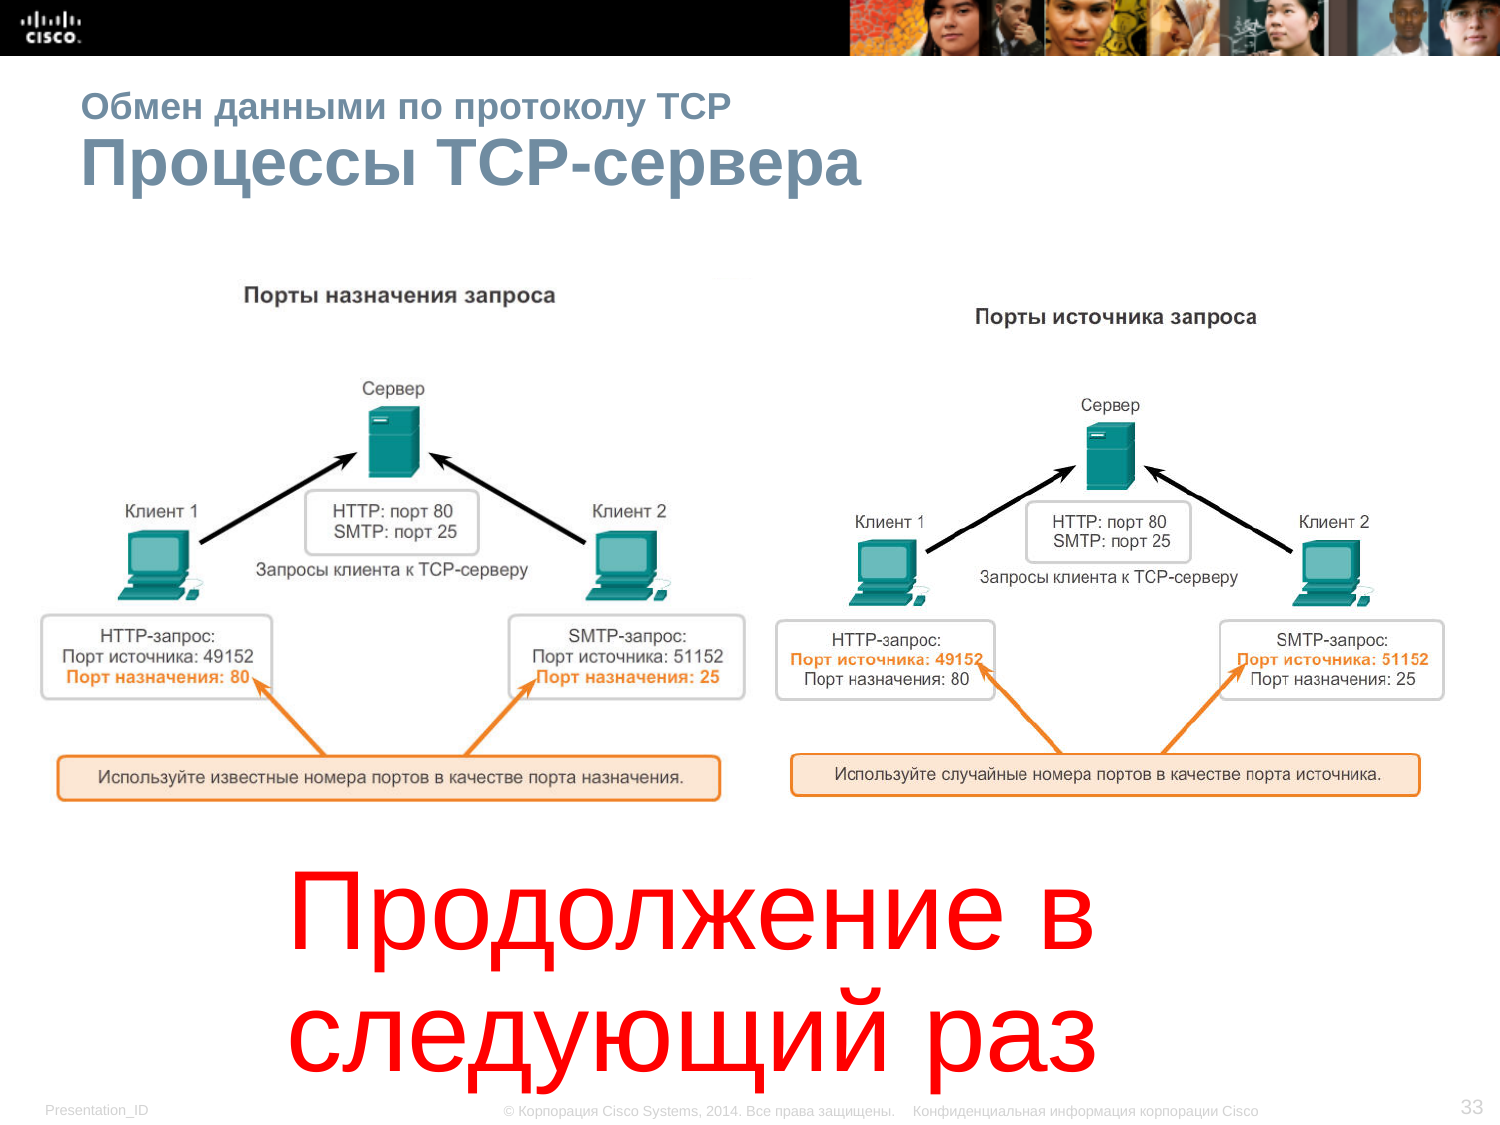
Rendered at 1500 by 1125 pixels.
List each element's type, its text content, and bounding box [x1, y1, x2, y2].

picture [0, 0, 1500, 56]
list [755, 302, 1451, 820]
picture [32, 278, 753, 862]
text_box Продолжение в следующий раз [67, 845, 1318, 1103]
title Обмен данными по протоколу TCP Процессы TCP-сервера [66, 68, 1404, 207]
